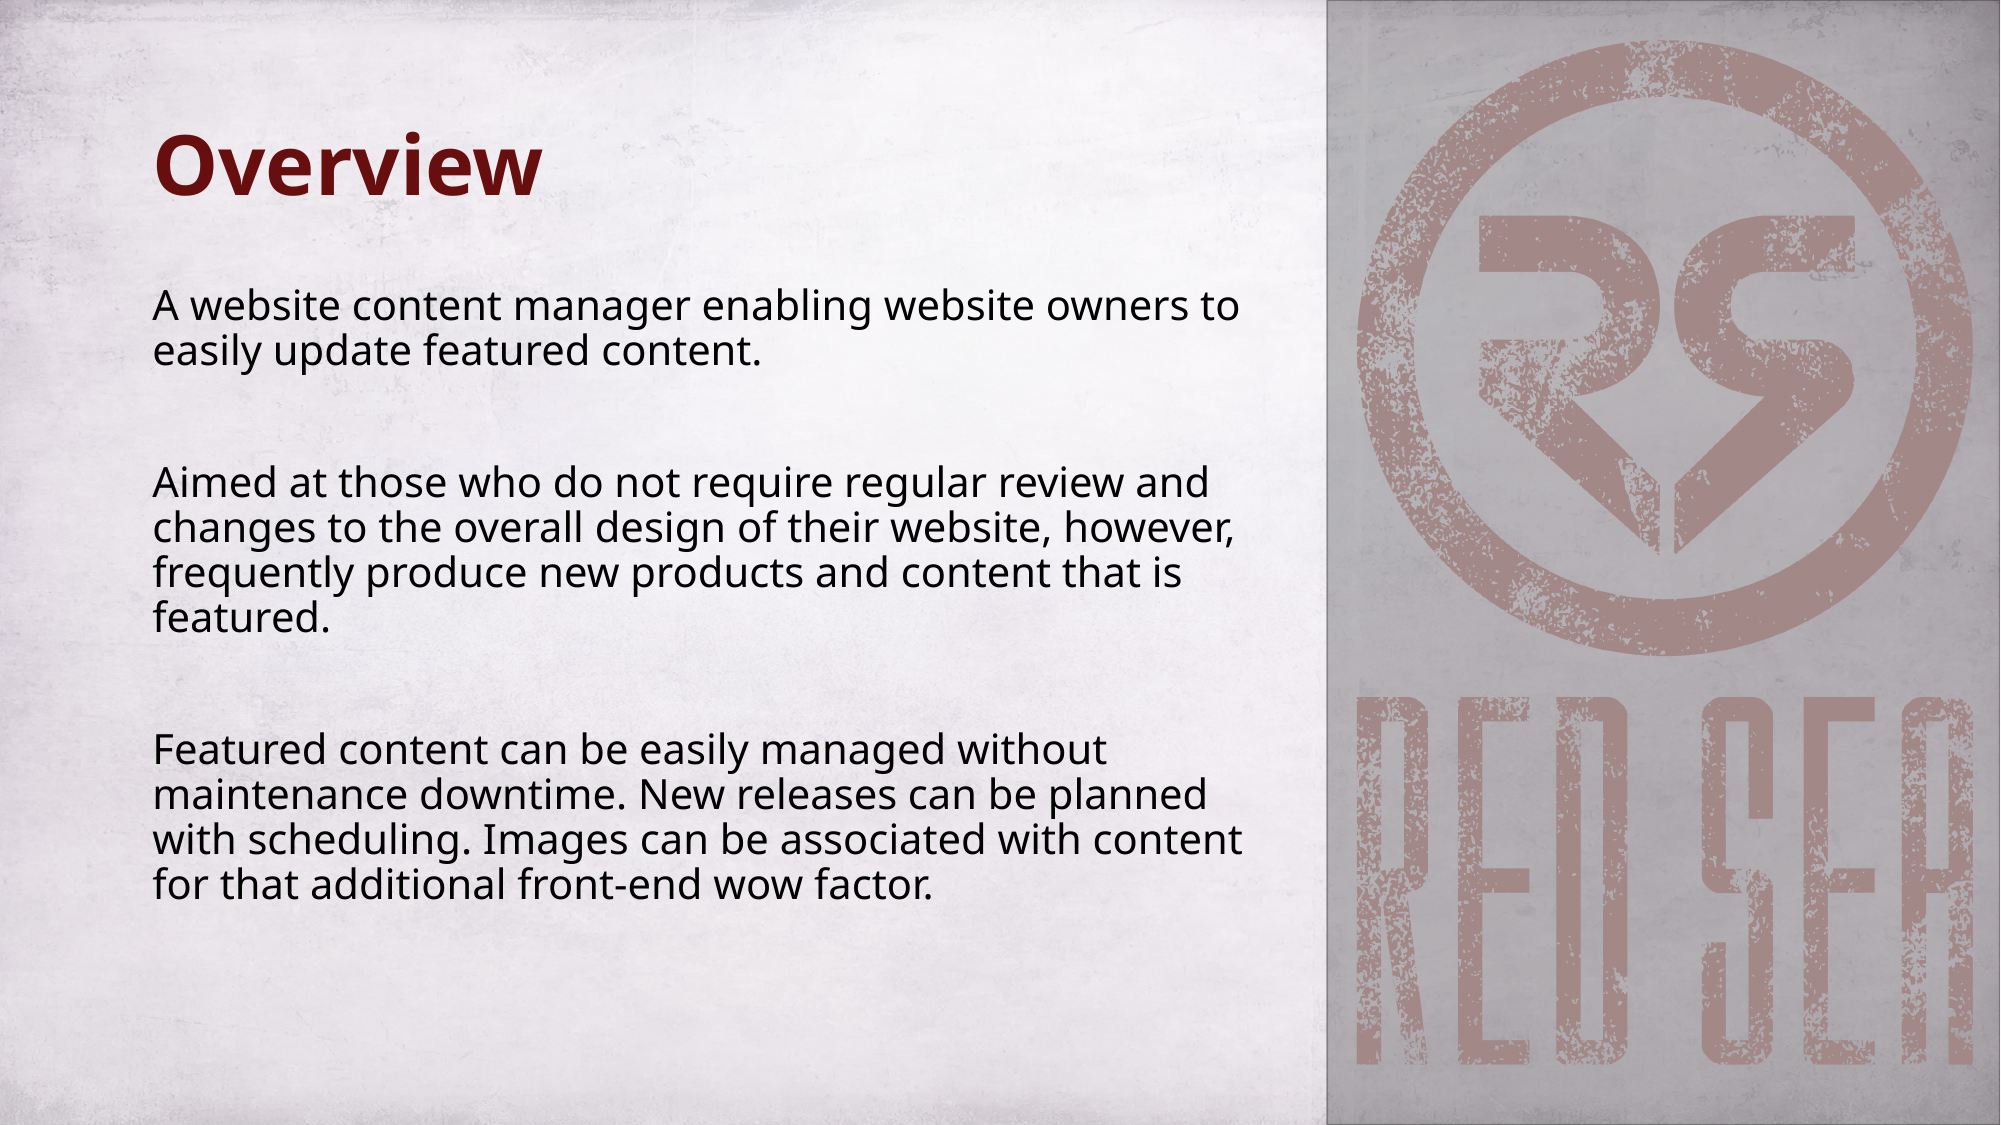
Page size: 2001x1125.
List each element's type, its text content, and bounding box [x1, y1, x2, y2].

title Overview [137, 59, 1326, 278]
picture [0, 0, 1326, 1125]
picture [1327, 0, 2001, 1125]
list A website content manager enabling website owners to easily update featured content. Aimed at those who do not require regular review and changes to the overall design of their website, however, frequently produce new products and content that is featured. Featured content can be easily managed without maintenance downtime. New releases can be planned with scheduling. Images can be associated with content for that additional front-end wow factor. [137, 277, 1287, 1014]
